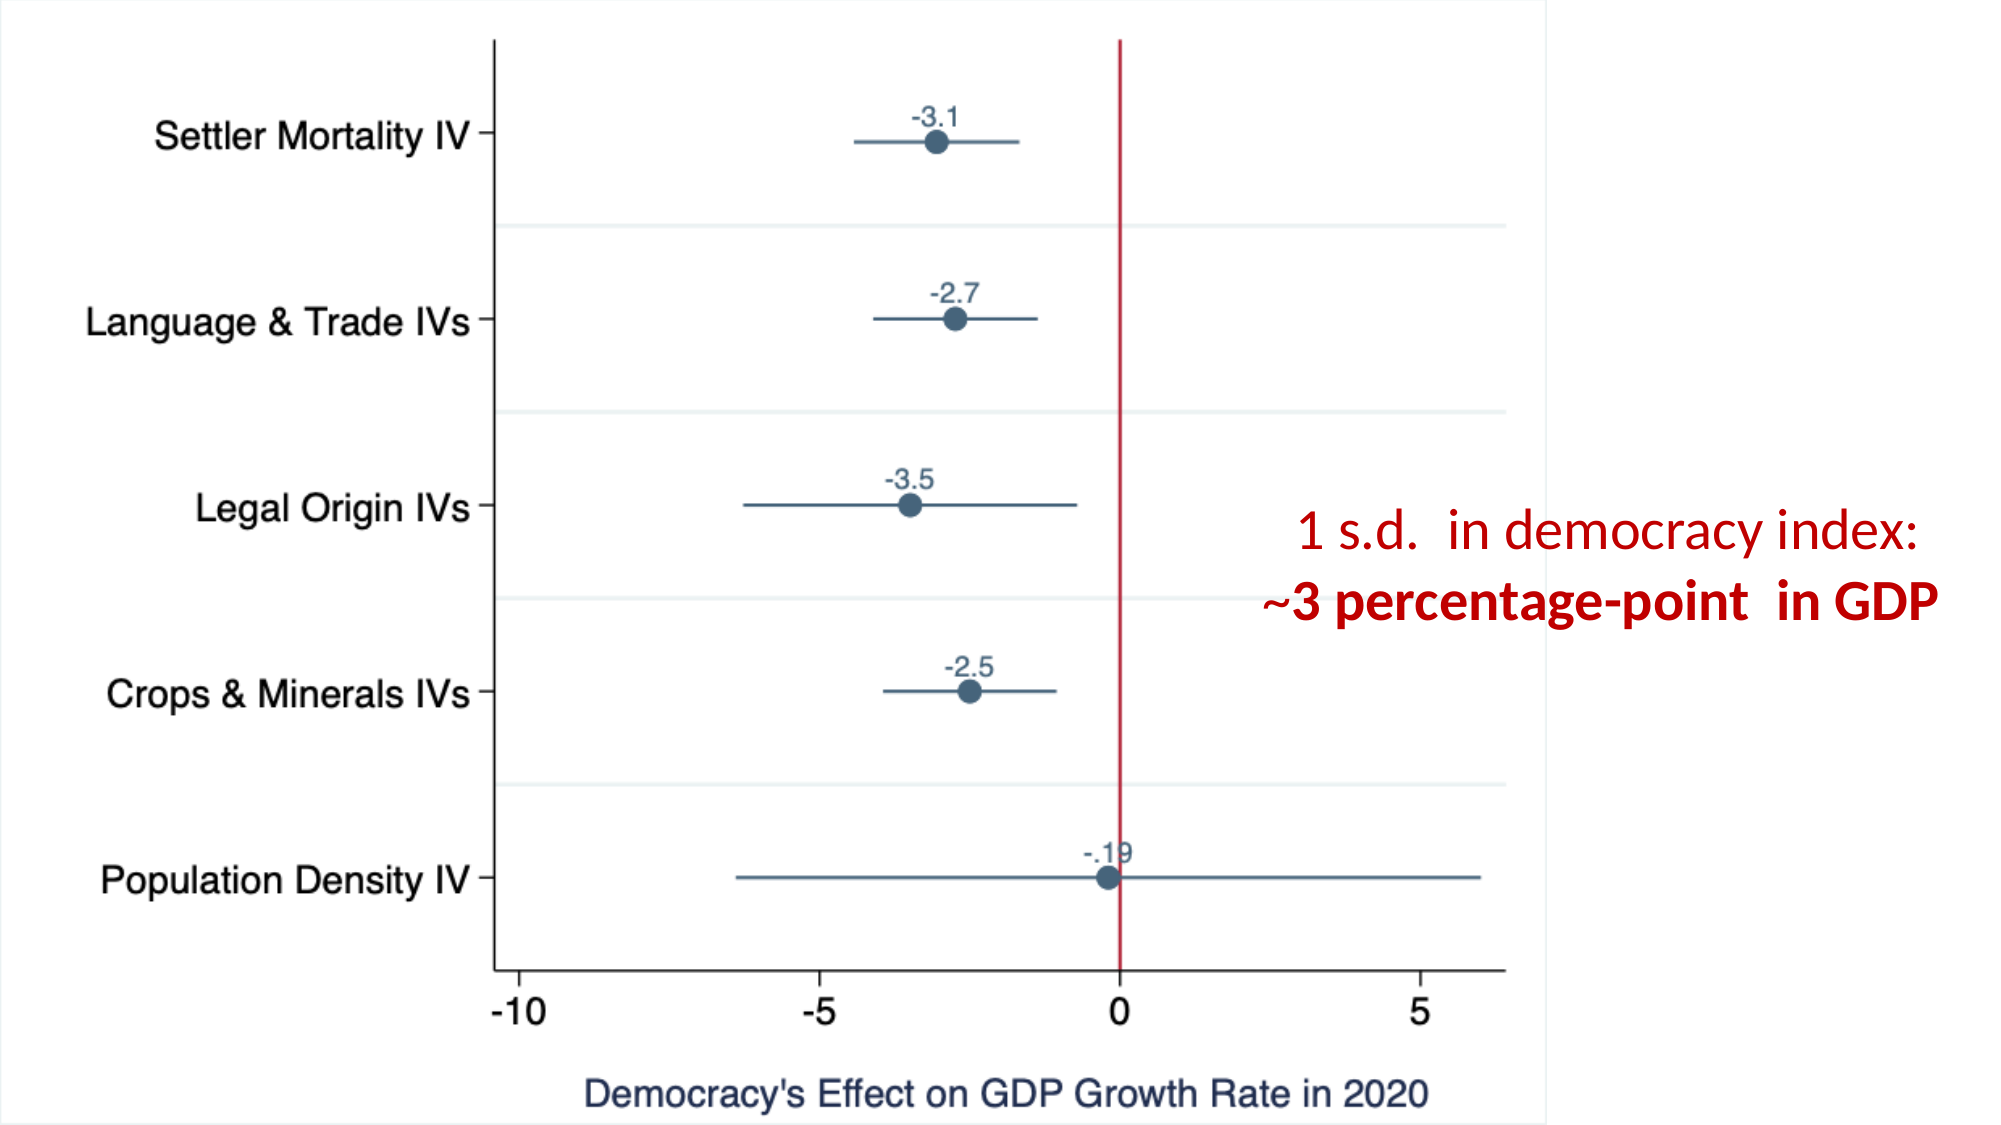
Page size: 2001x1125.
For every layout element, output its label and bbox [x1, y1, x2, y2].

picture [0, 0, 1547, 1125]
